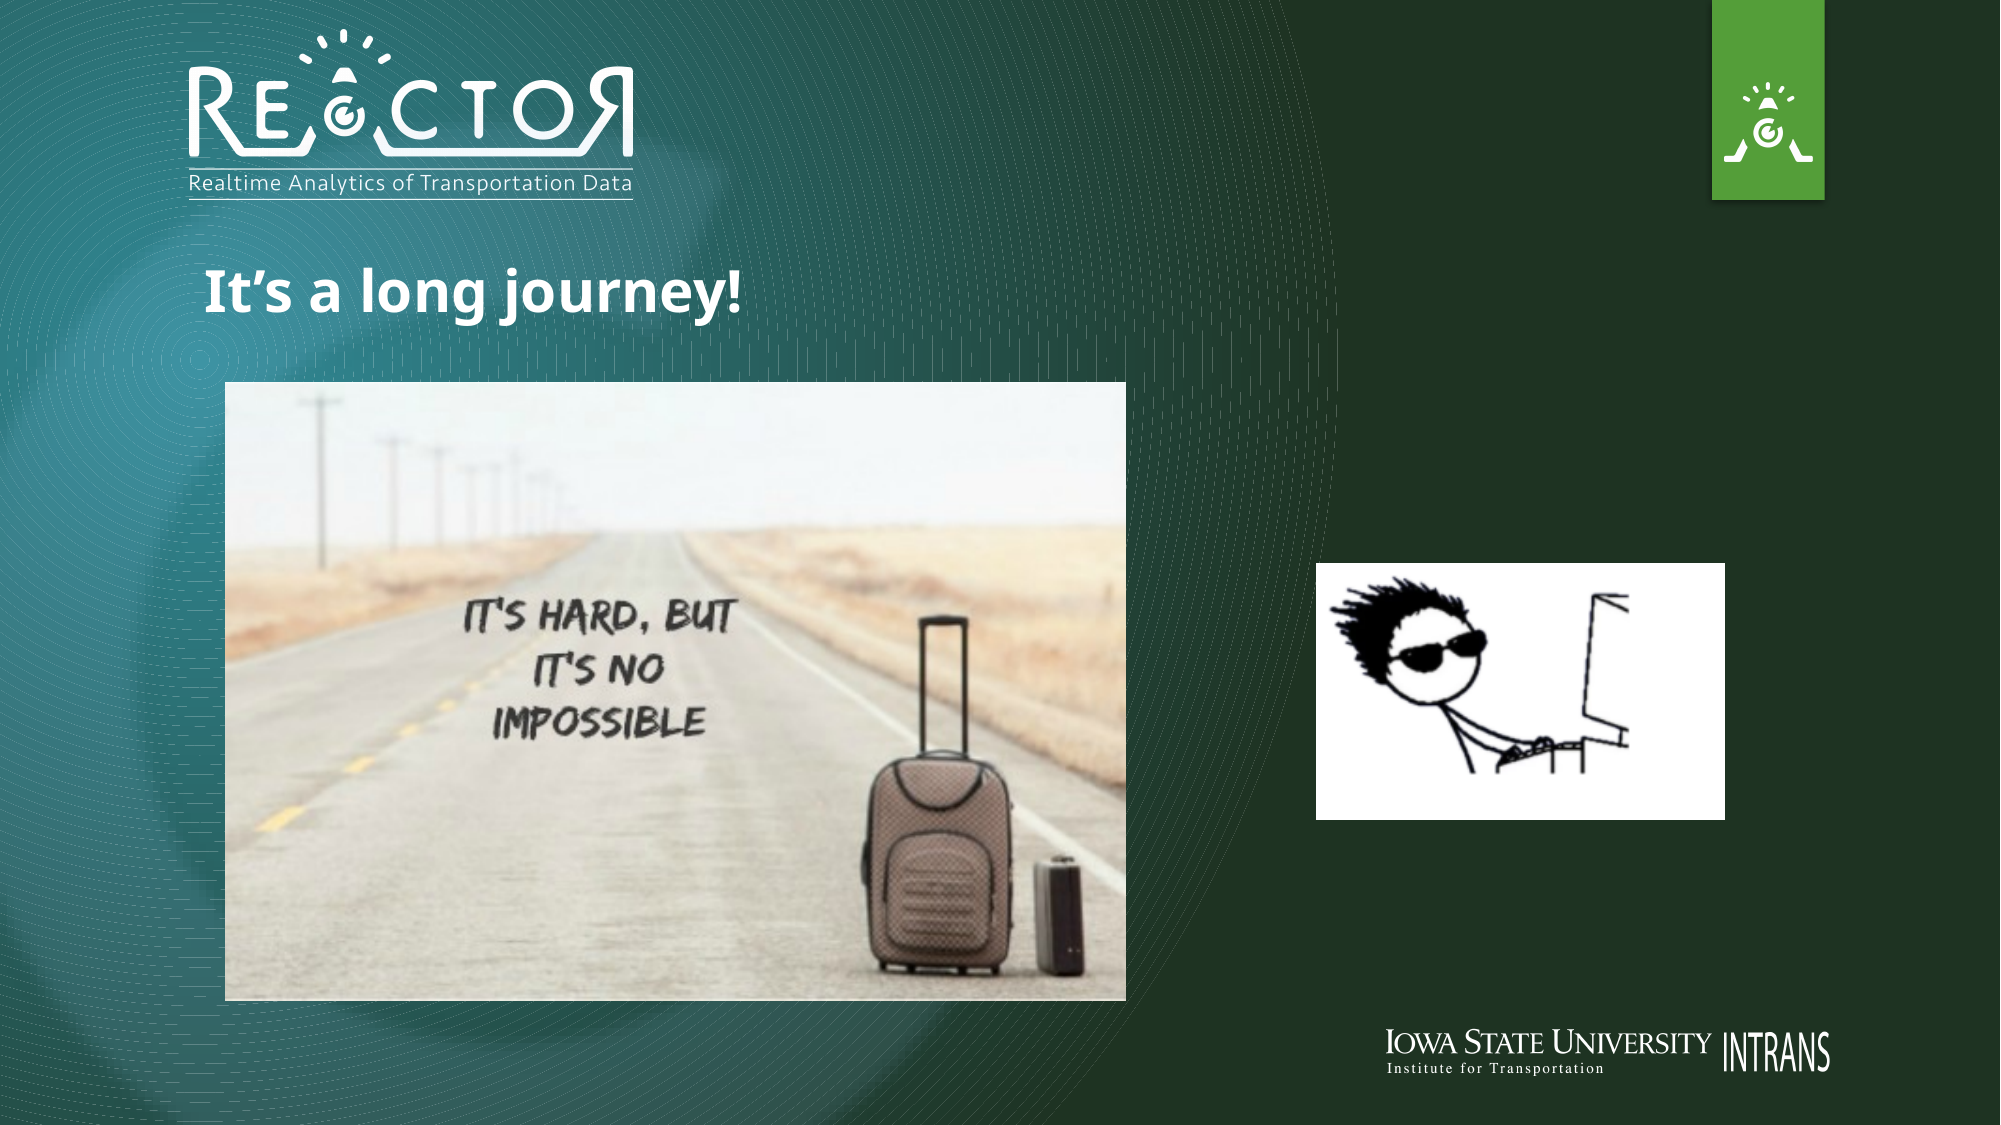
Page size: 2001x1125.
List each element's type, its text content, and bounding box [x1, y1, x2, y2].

picture [1386, 1028, 1712, 1076]
picture [225, 381, 1126, 1002]
picture [1724, 82, 1813, 162]
picture [189, 29, 633, 200]
picture [1316, 563, 1725, 821]
title It’s a long journey! [189, 248, 1638, 332]
picture [1717, 1028, 1836, 1076]
